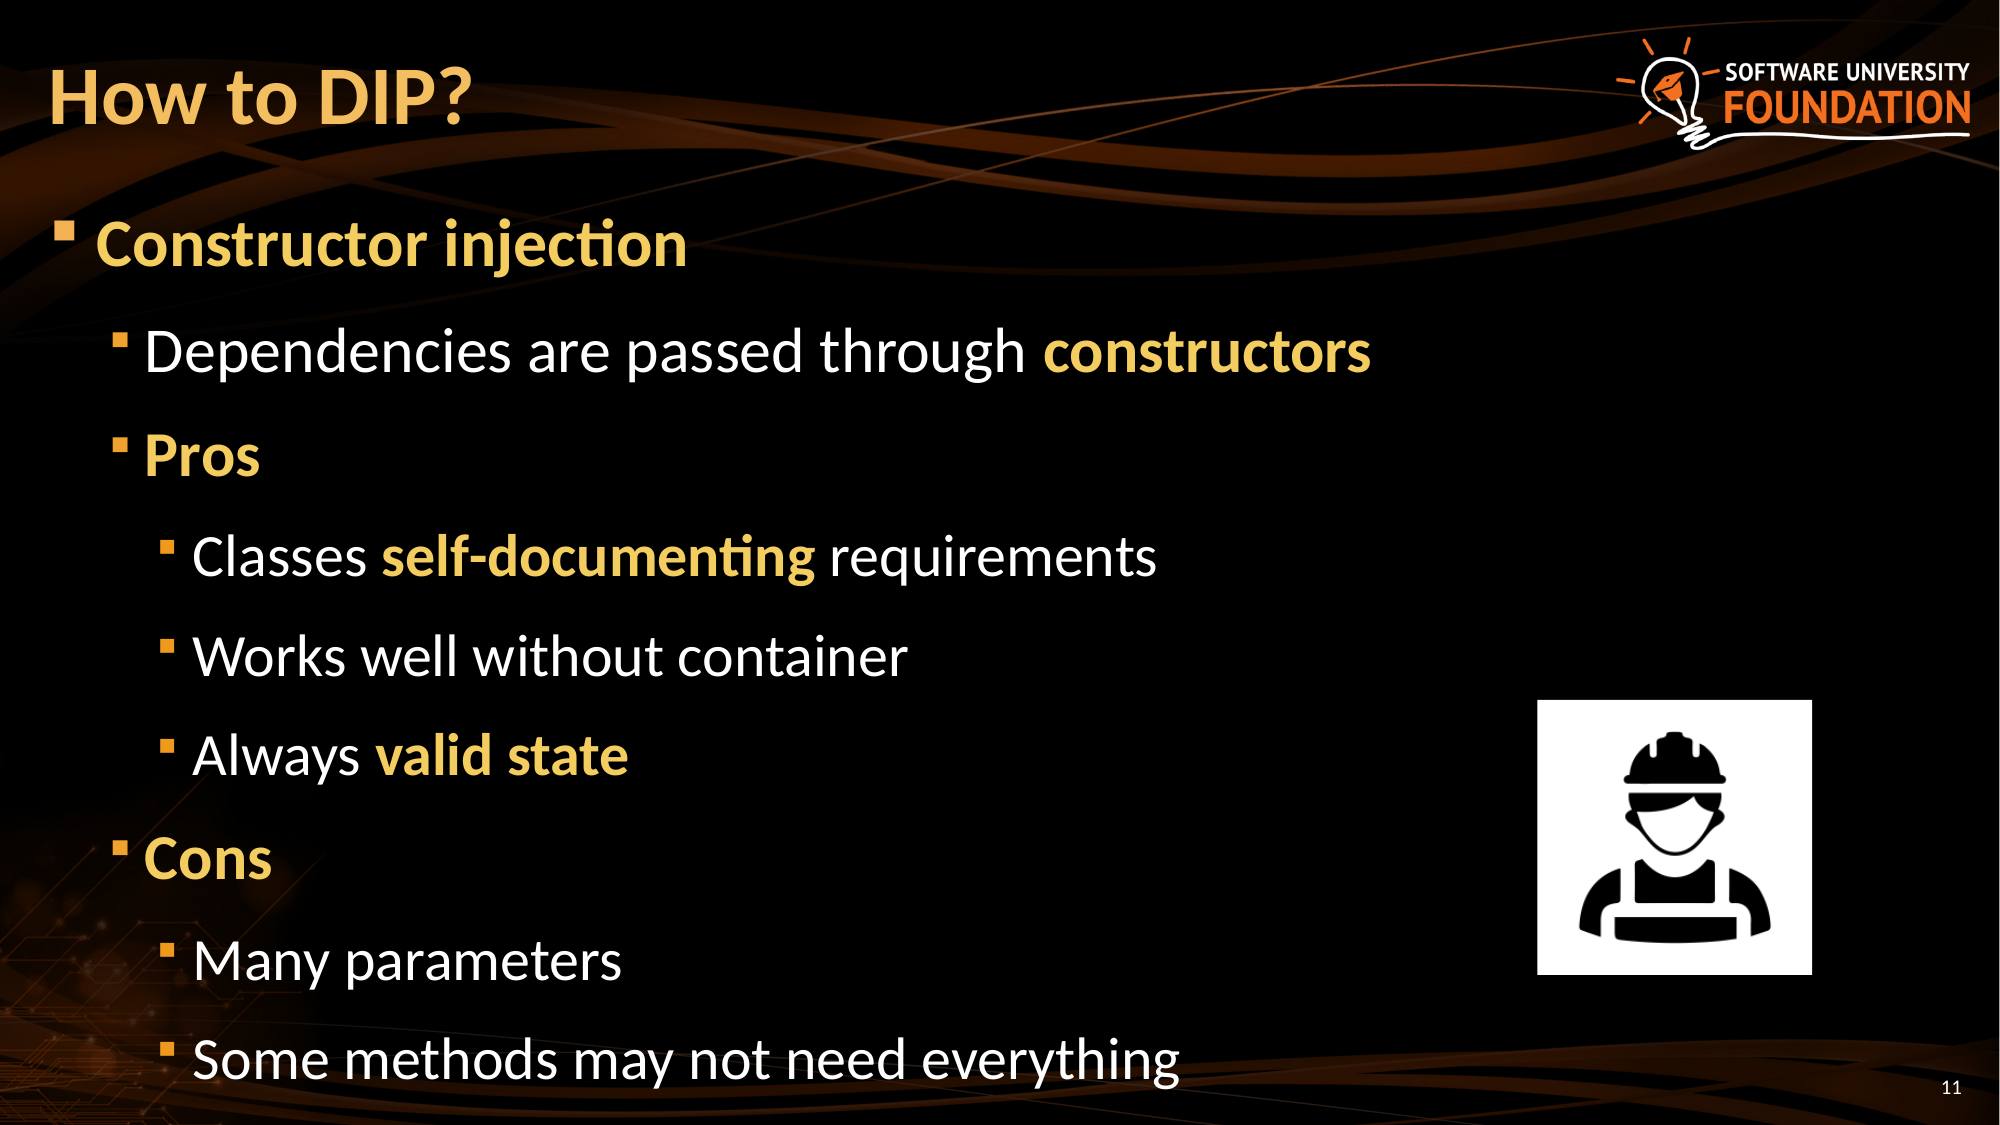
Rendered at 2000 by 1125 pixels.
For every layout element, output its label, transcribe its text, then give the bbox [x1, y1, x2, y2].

title How to DIP? [30, 6, 1602, 189]
list Constructor injection Dependencies are passed through constructors Pros Classes self-documenting requirements Works well without container Always valid state Cons Many parameters Some methods may not need everything [31, 188, 1968, 1103]
slide_number 11 [1897, 1070, 1968, 1103]
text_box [1537, 699, 1813, 975]
picture [0, 0, 2000, 1125]
